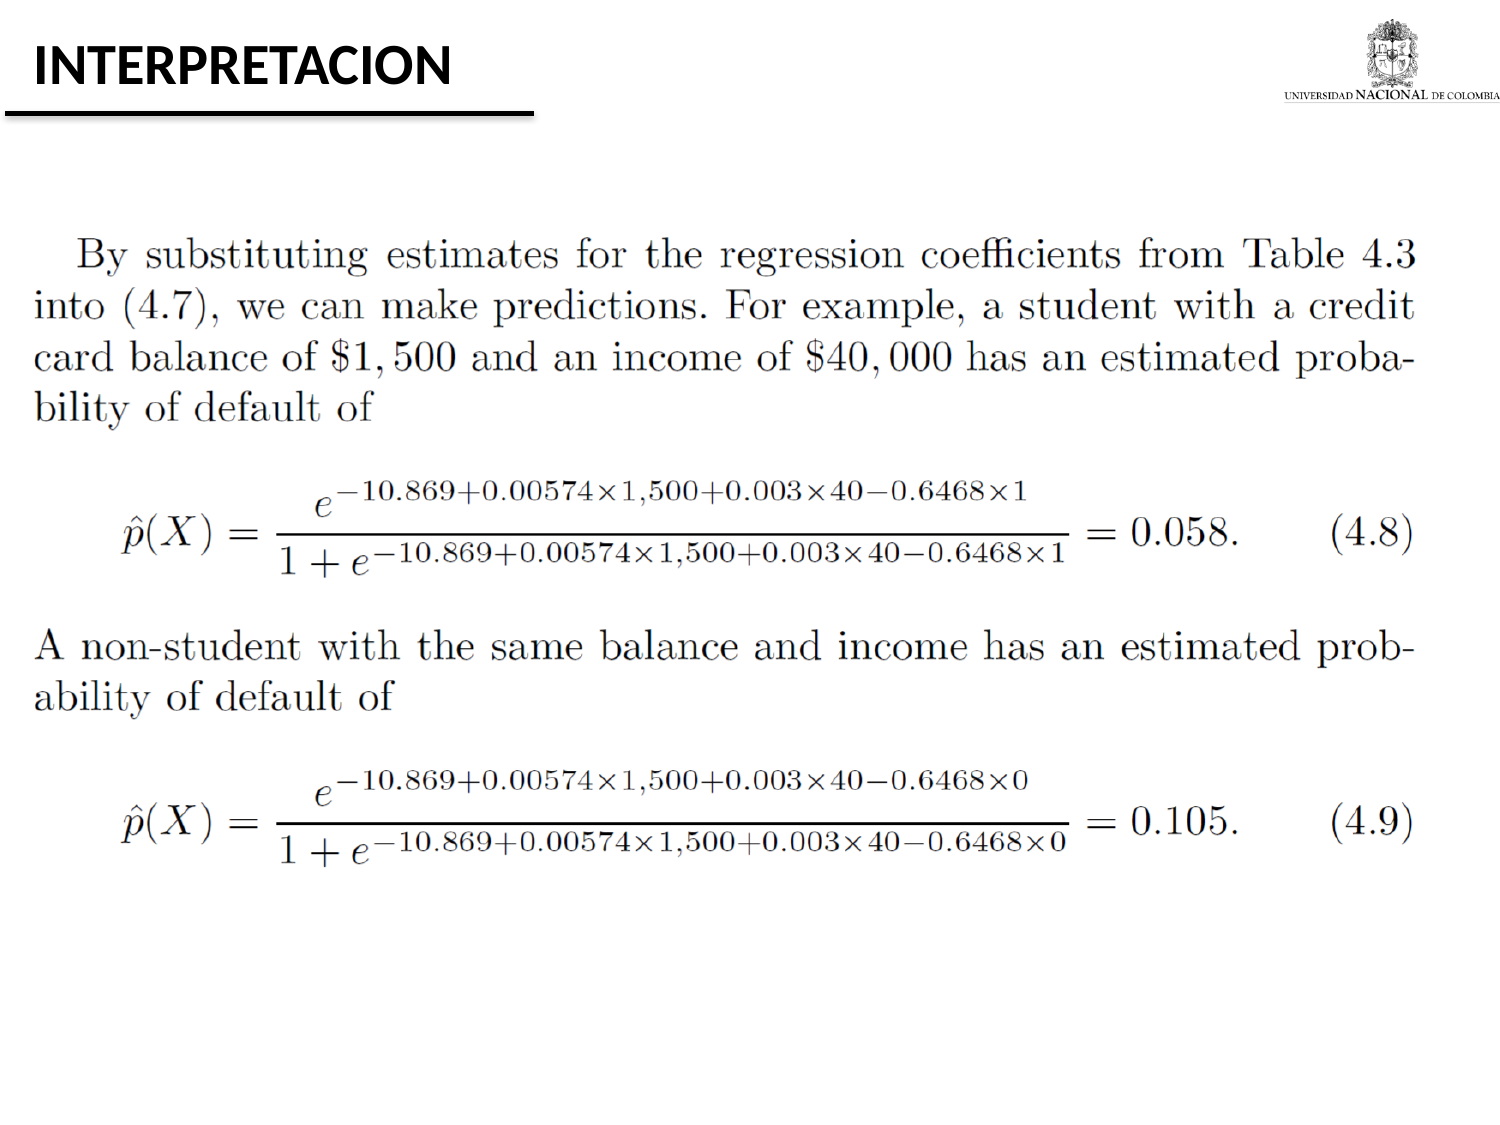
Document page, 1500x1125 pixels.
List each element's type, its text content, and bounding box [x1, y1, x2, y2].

text_box INTERPRETACION [19, 19, 468, 104]
picture [0, 227, 1500, 898]
picture [1283, 18, 1500, 106]
